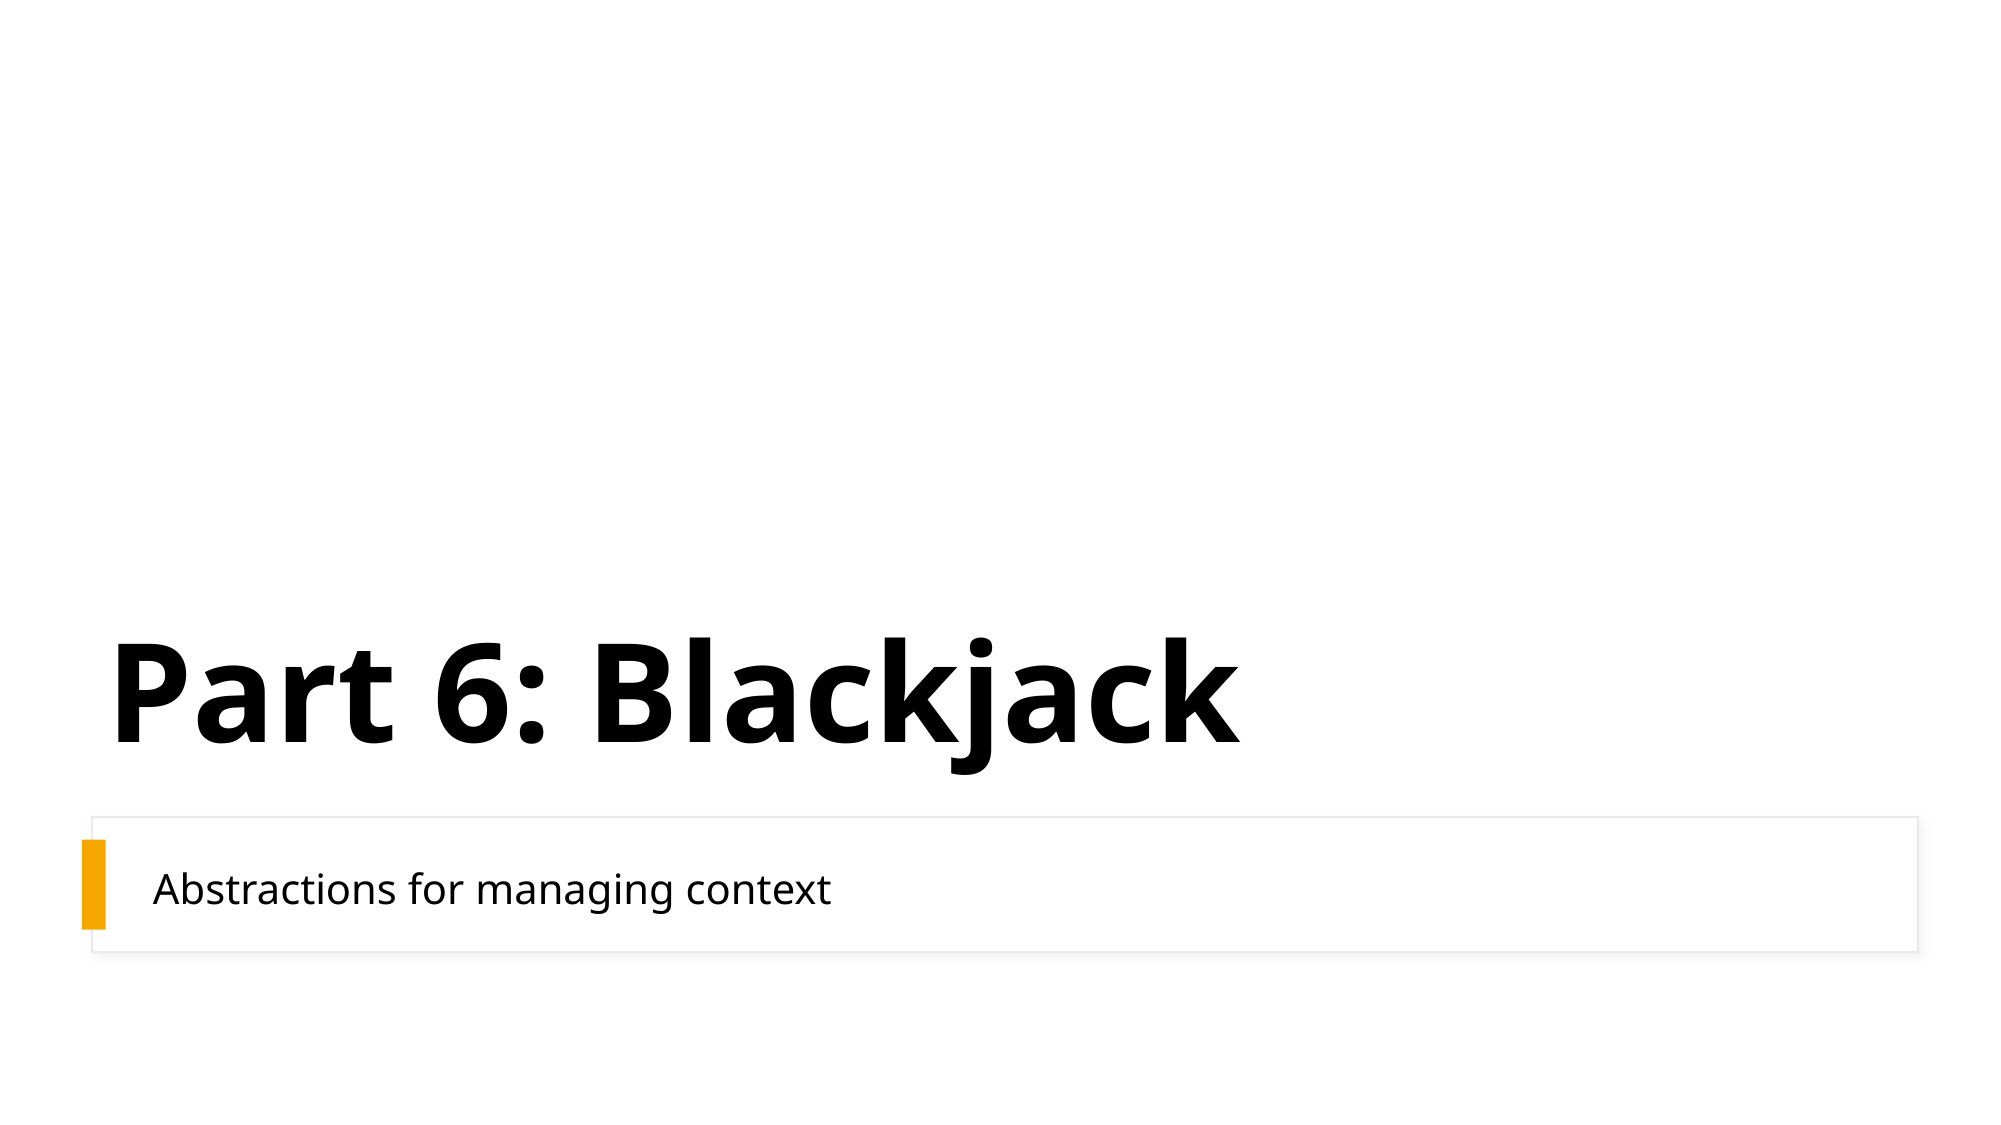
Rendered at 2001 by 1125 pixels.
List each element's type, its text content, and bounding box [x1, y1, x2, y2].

title Part 6: Blackjack [91, 104, 1878, 780]
list Abstractions for managing context [138, 836, 1878, 933]
